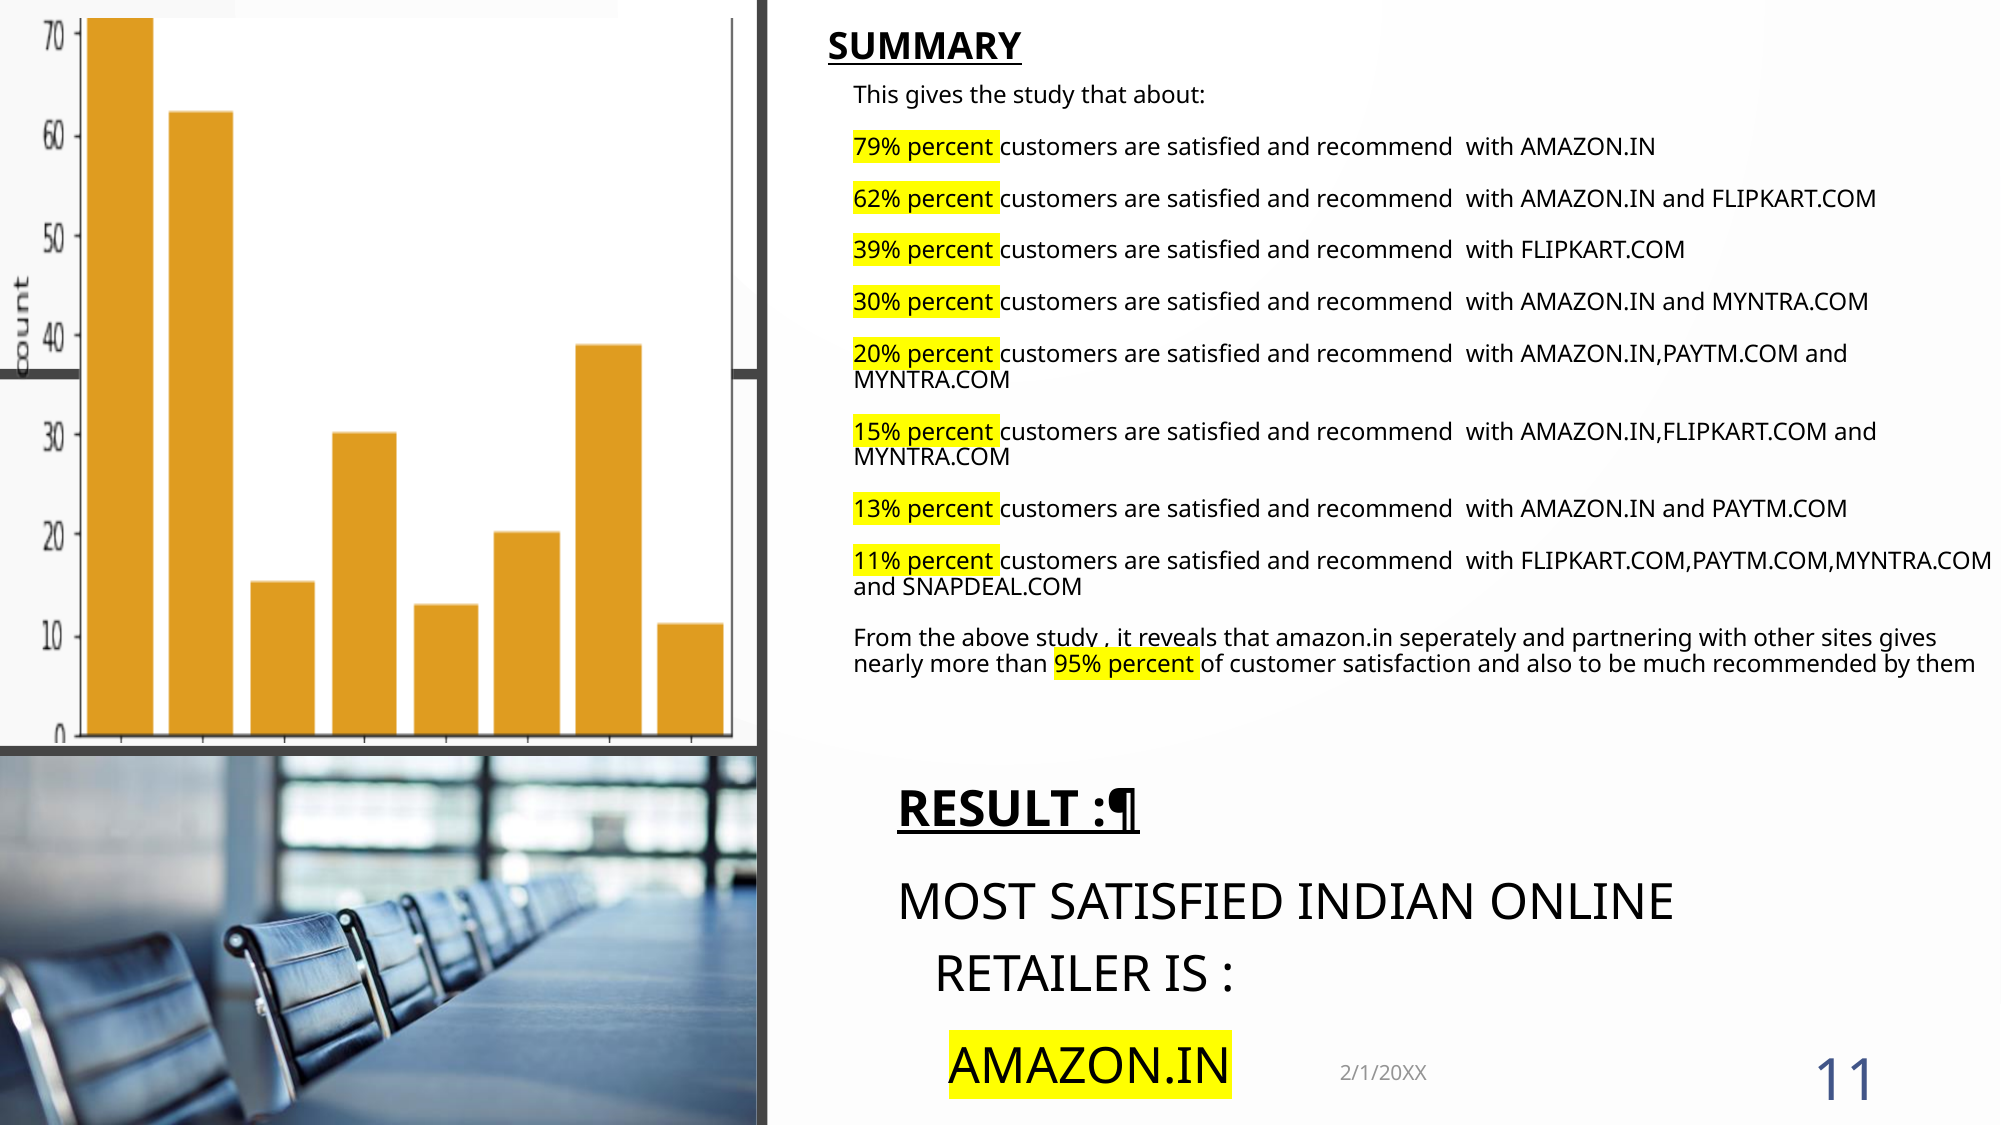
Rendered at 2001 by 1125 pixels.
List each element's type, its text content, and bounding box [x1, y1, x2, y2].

title This gives the study that about: 79% percent customers are satisfied and recommend with AMAZON.IN 62% percent customers are satisfied and recommend with AMAZON.IN and FLIPKART.COM 39% percent customers are satisfied and recommend with FLIPKART.COM 30% percent customers are satisfied and recommend with AMAZON.IN and MYNTRA.COM 20% percent customers are satisfied and recommend with AMAZON.IN,PAYTM.COM and MYNTRA.COM 15% percent customers are satisfied and recommend with AMAZON.IN,FLIPKART.COM and MYNTRA.COM 13% percent customers are satisfied and recommend with AMAZON.IN and PAYTM.COM 11% percent customers are satisfied and recommend with FLIPKART.COM,PAYTM.COM,MYNTRA.COM and SNAPDEAL.COM From the above study , it reveals that amazon.in seperately and partnering with other sites gives nearly more than 95% percent of customer satisfaction and also to be much recommended by them [838, 75, 2000, 757]
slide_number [881, 1035, 1442, 1110]
list RESULT :¶ MOST SATISFIED INDIAN ONLINE RETAILER IS : AMAZON.IN [881, 756, 1895, 903]
picture [0, 14, 757, 748]
picture [0, 756, 757, 1125]
text_box SUMMARY [813, 14, 1826, 75]
slide_number 11 [1733, 1035, 1895, 1110]
